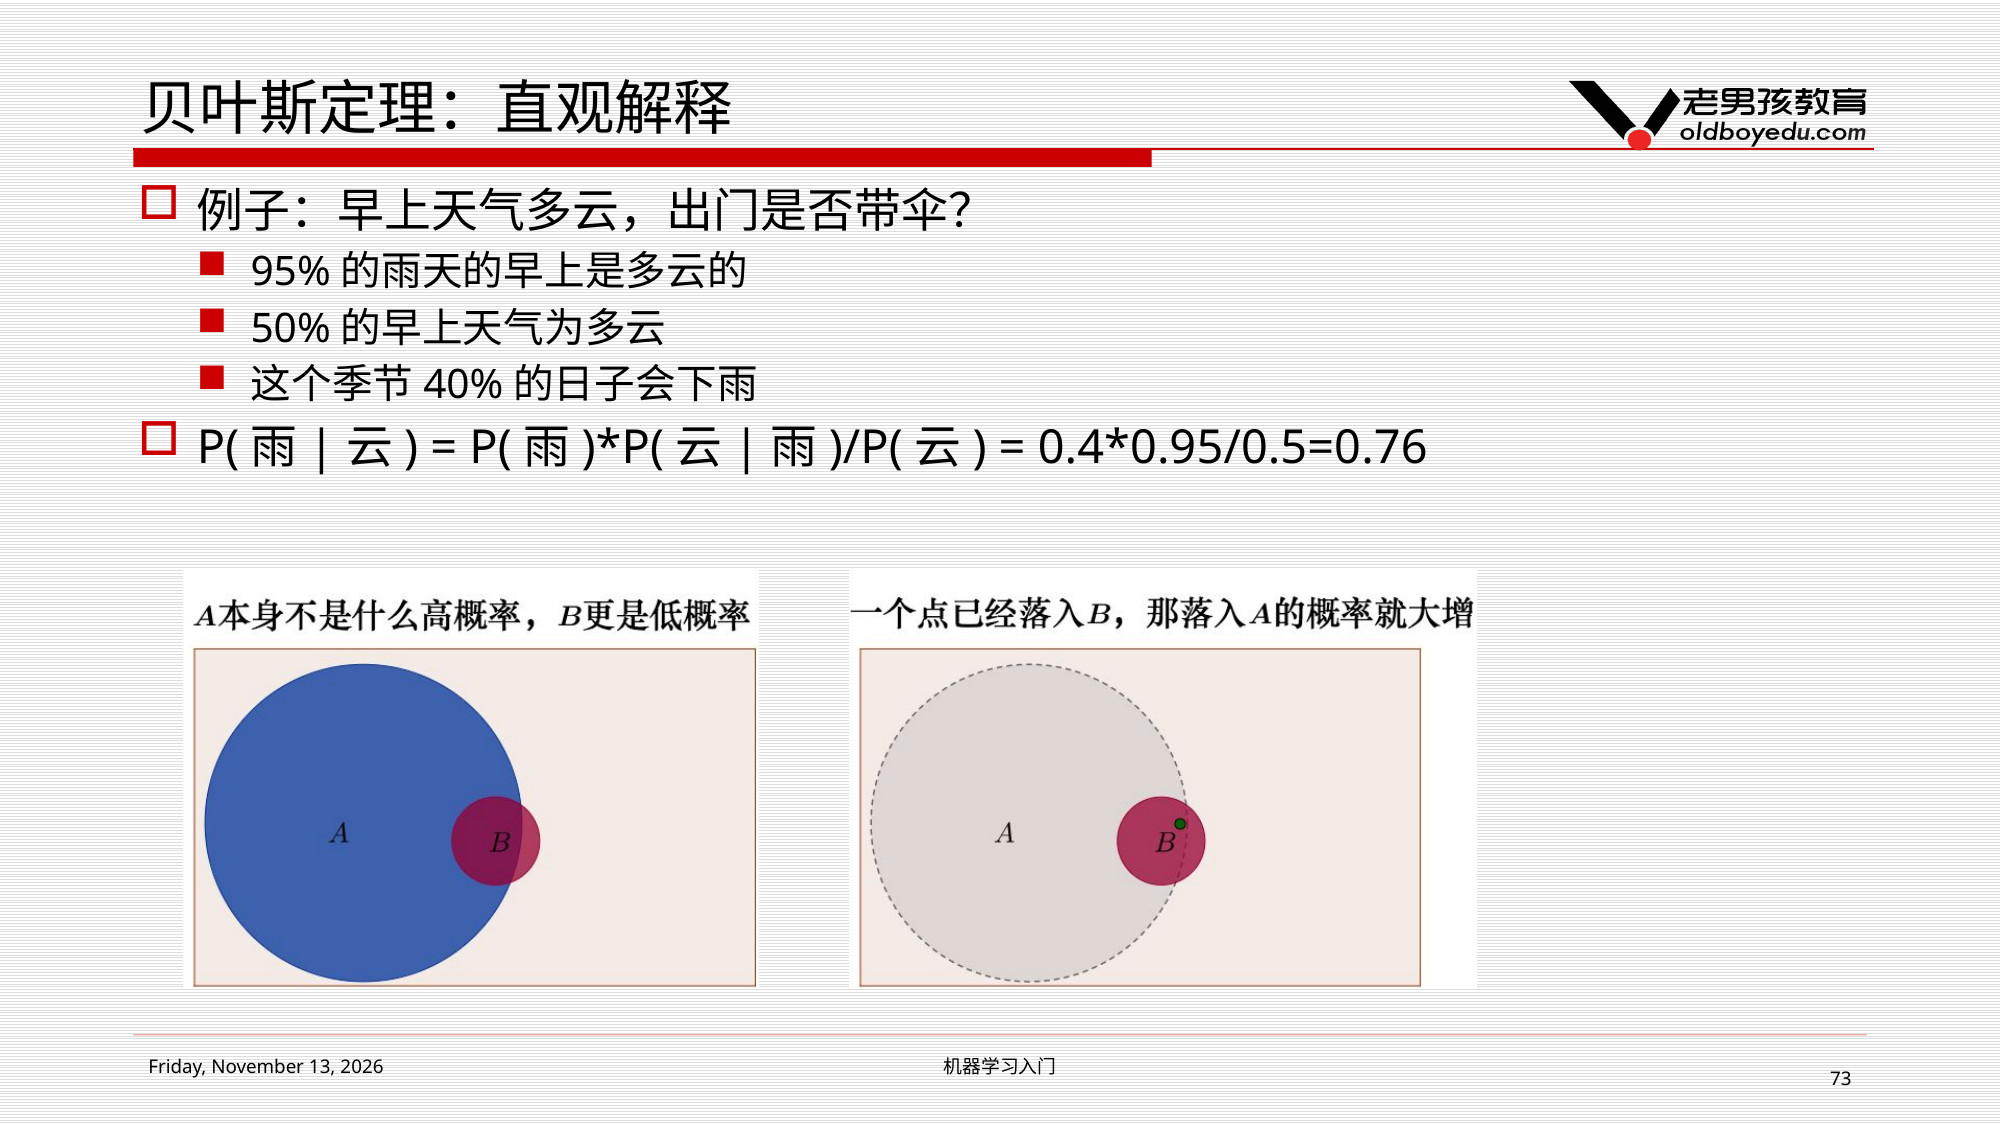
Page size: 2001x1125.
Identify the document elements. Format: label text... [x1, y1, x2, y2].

slide_number 73 [1433, 1058, 1867, 1103]
list 例子：早上天气多云，出门是否带伞？ 95%的雨天的早上是多云的 50%的早上天气为多云 这个季节40%的日子会下雨 P(雨|云) = P(雨)*P(云|雨)/P(云) = 0.4*0.95/0.5=0.76 [123, 172, 1874, 988]
picture [183, 568, 759, 988]
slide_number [133, 1046, 567, 1103]
footer 机器学习入门 [683, 1046, 1317, 1103]
title 贝叶斯定理：直观解释 [125, 50, 1876, 149]
picture [849, 568, 1477, 988]
